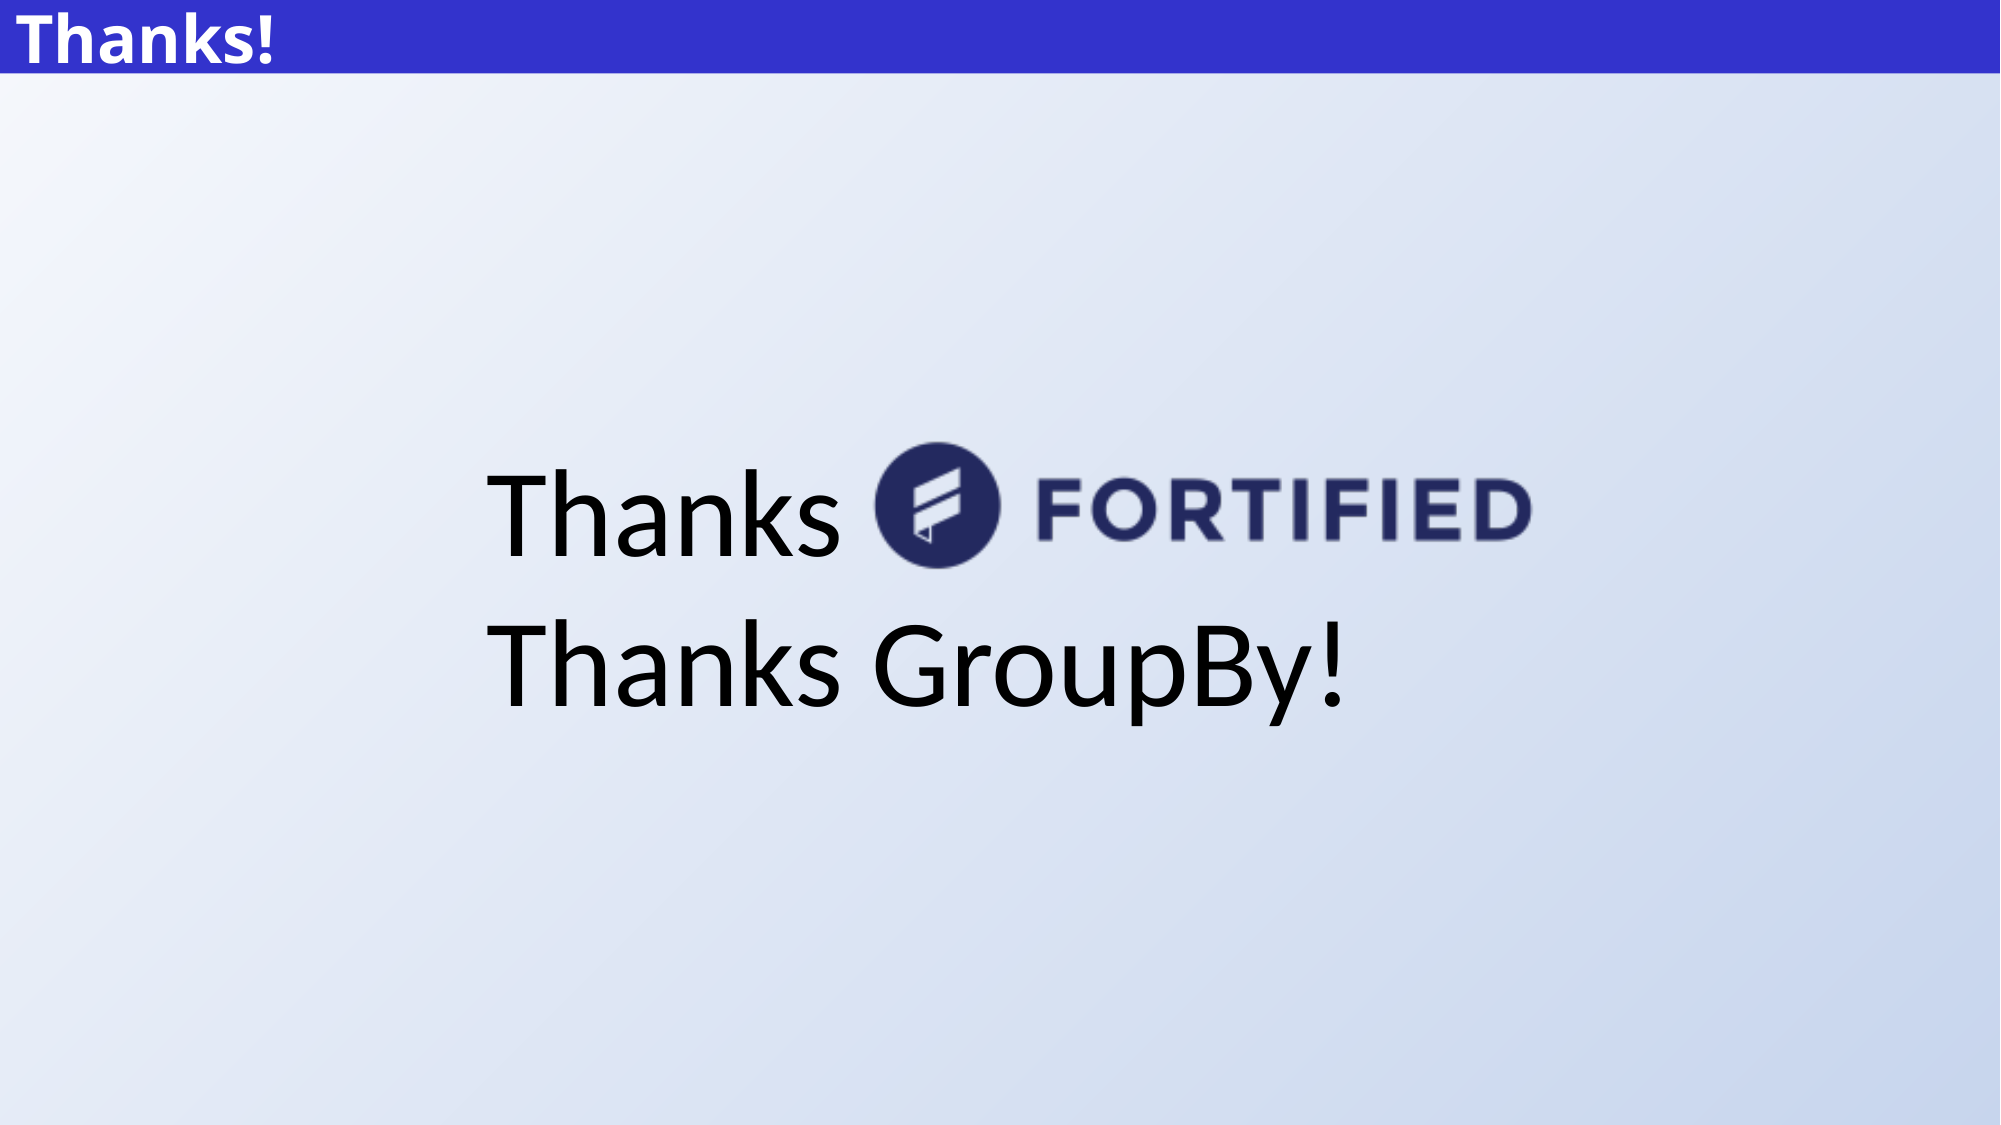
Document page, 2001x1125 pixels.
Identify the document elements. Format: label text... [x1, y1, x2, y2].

text_box Thanks Thanks GroupBy! [471, 424, 1492, 740]
title Thanks! [0, 0, 2000, 74]
picture [867, 436, 1540, 576]
